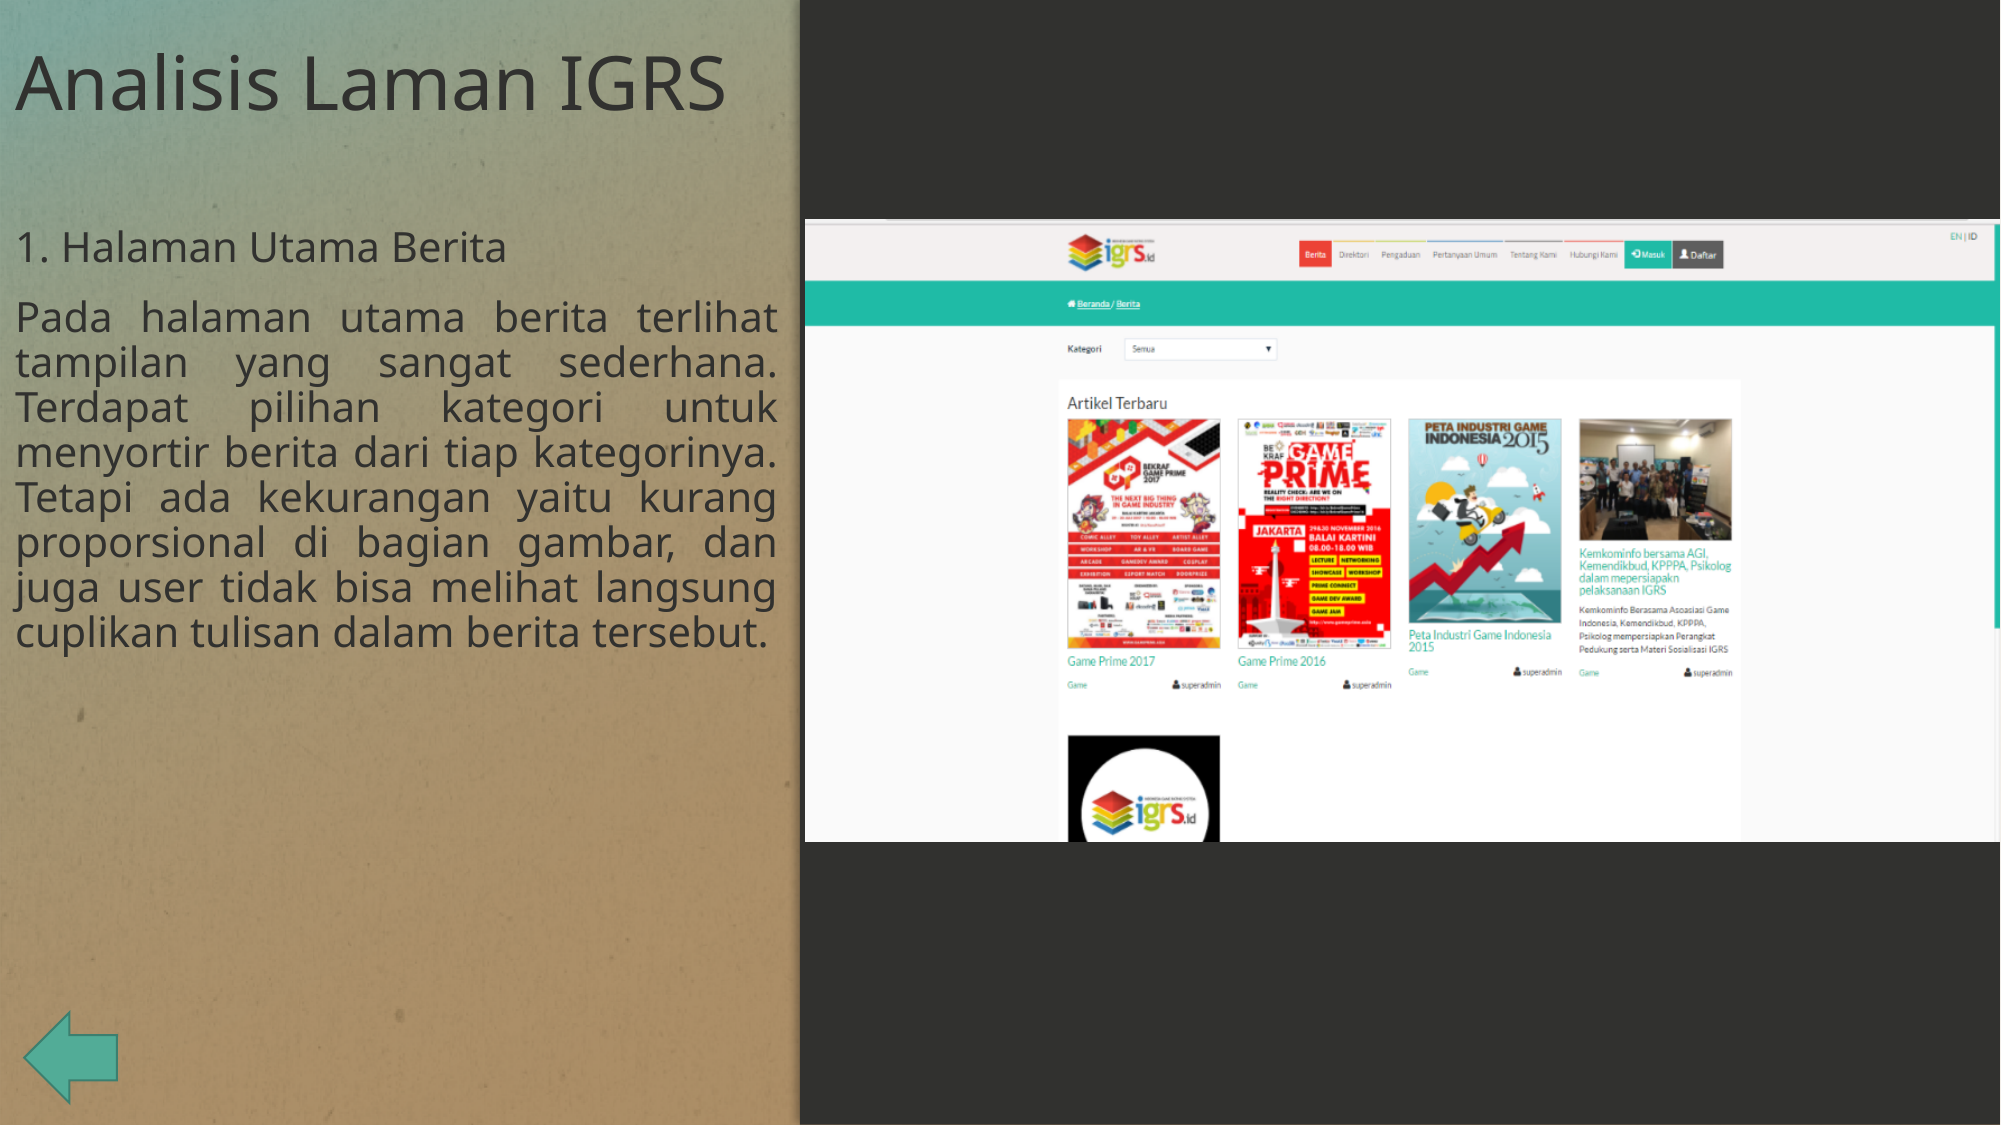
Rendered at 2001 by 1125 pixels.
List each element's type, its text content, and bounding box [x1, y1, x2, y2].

title Analisis Laman IGRS [0, 0, 794, 135]
list 1. Halaman Utama Berita Pada halaman utama berita terlihat tampilan yang sangat sederhana. Terdapat pilihan kategori untuk menyortir berita dari tiap kategorinya. Tetapi ada kekurangan yaitu kurang proporsional di bagian gambar, dan juga user tidak bisa melihat langsung cuplikan tulisan dalam berita tersebut. [0, 218, 794, 1125]
picture [0, 0, 799, 1125]
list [805, 219, 2000, 842]
text_box [22, 1010, 118, 1106]
